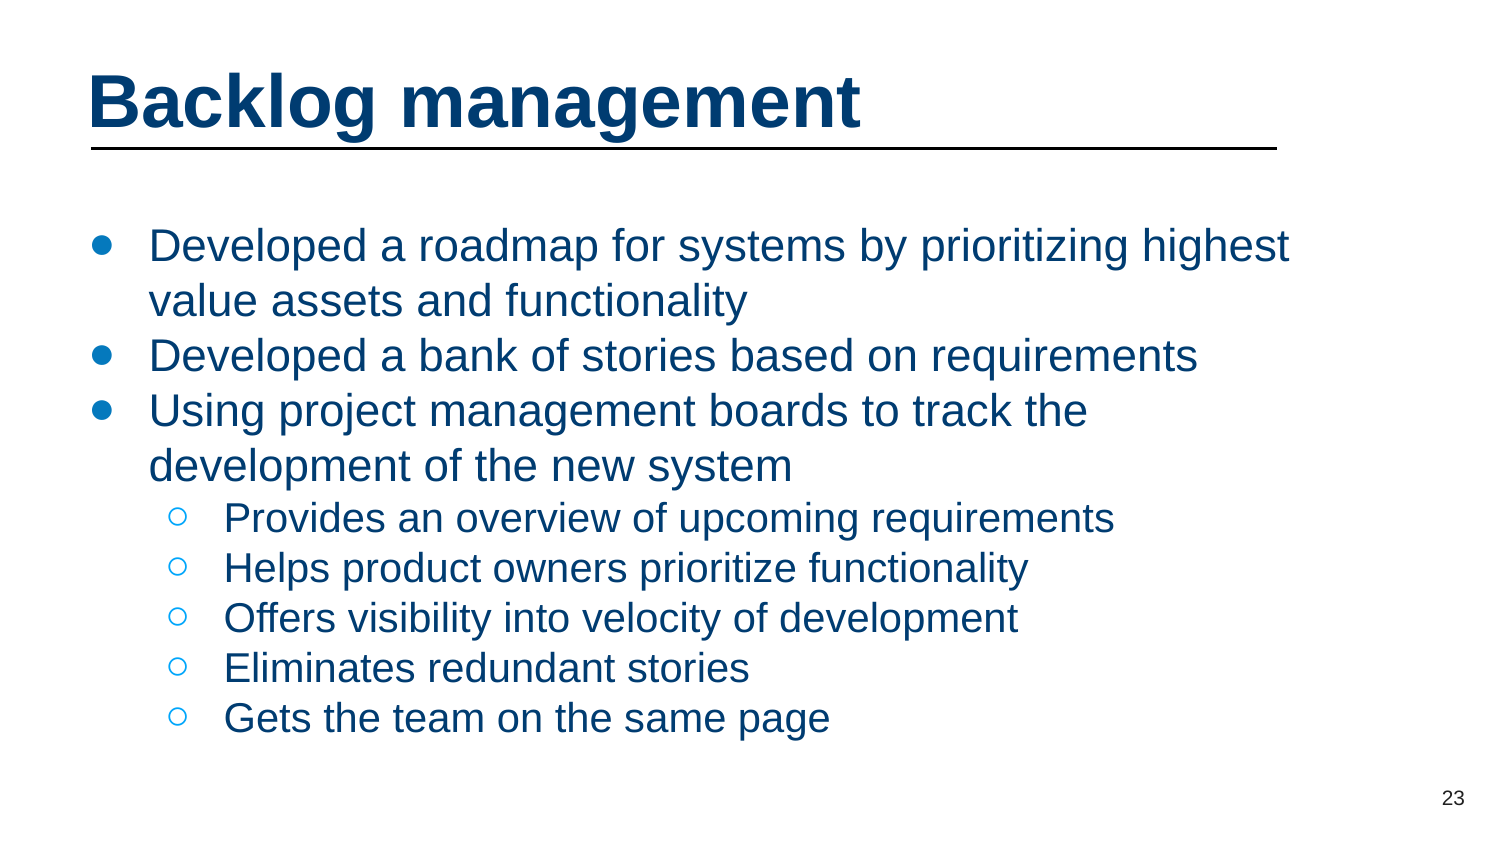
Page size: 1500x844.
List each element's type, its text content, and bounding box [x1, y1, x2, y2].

text_box Developed a roadmap for systems by prioritizing highest value assets and functionality Developed a bank of stories based on requirements Using project management boards to track the development of the new system Provides an overview of upcoming requirements Helps product owners prioritize functionality Offers visibility into velocity of development Eliminates redundant stories Gets the team on the same page [58, 200, 1314, 792]
title Backlog management [72, 12, 1390, 158]
slide_number 23 [1389, 764, 1480, 830]
